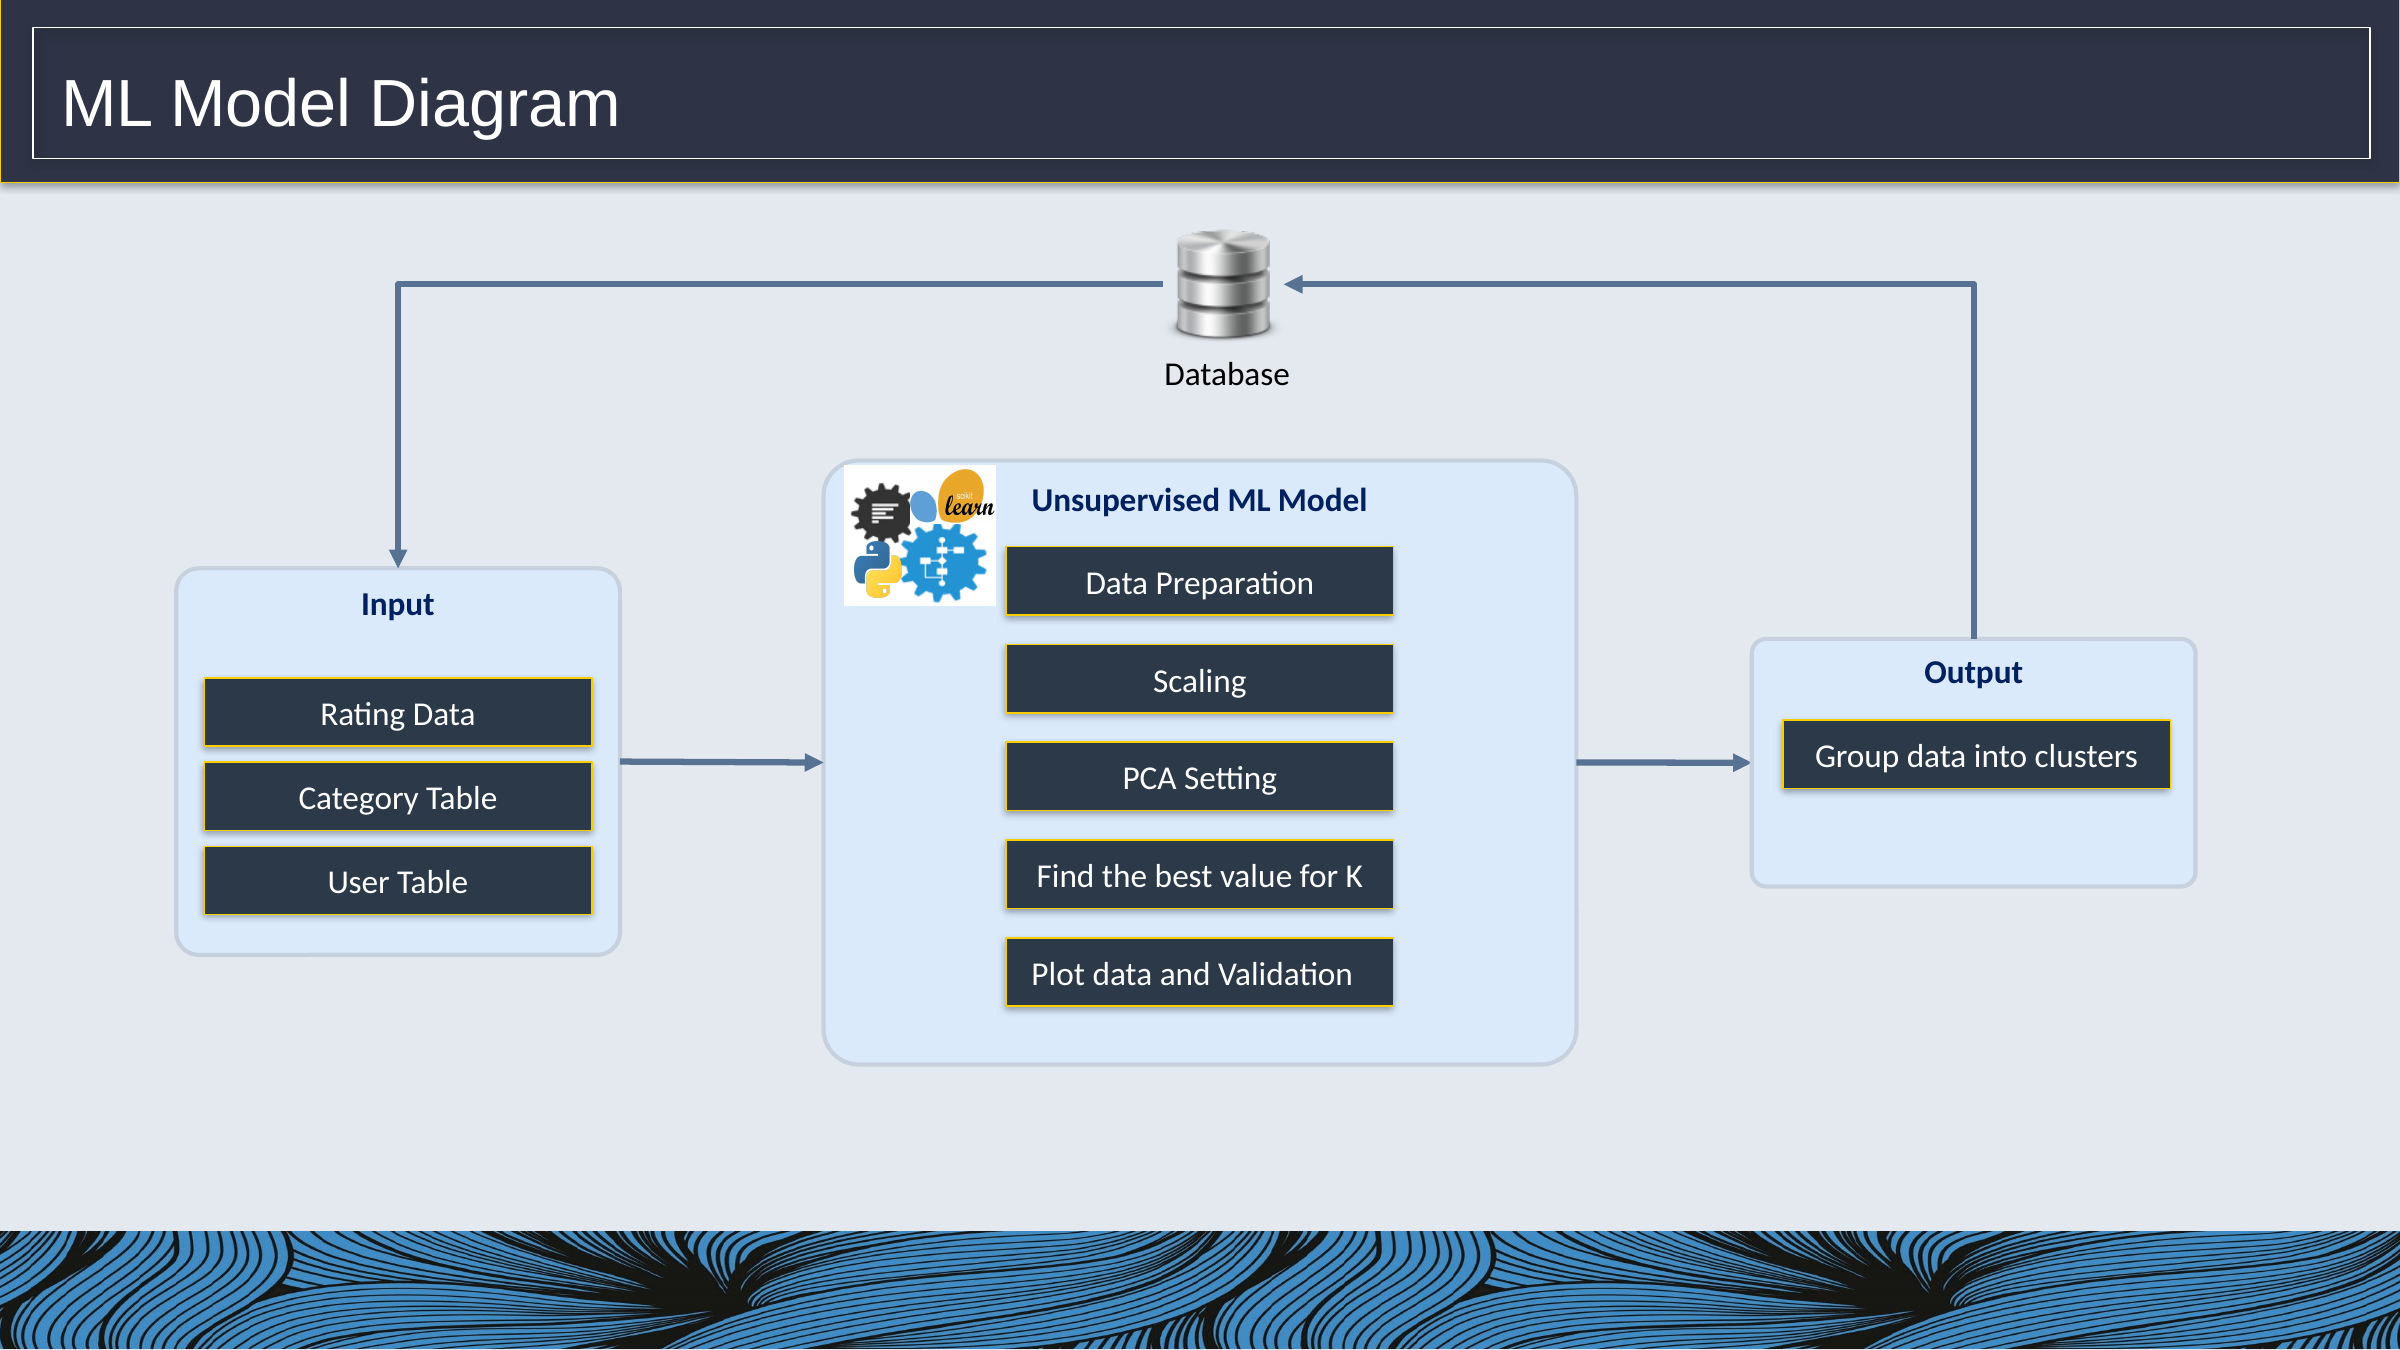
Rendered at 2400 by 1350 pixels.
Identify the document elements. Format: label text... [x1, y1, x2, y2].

text_box Find the best value for K [1005, 839, 1394, 909]
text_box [1451, 116, 1807, 807]
text_box Scaling [1005, 644, 1394, 714]
text_box Output [1749, 636, 2198, 889]
text_box Unsupervised ML Model [821, 458, 1579, 1067]
text_box Data Preparation [1005, 546, 1394, 616]
list ML Model Diagram [37, 31, 2375, 168]
text_box Plot data and Validation [1005, 937, 1394, 1007]
picture [0, 1231, 2400, 1349]
text_box Input [174, 566, 623, 957]
text_box Group data into clusters [1811, 719, 2171, 789]
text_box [844, 577, 996, 606]
text_box Database [1168, 345, 1334, 400]
picture [1162, 223, 1284, 346]
text_box Category Table [204, 761, 593, 831]
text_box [397, 284, 1163, 569]
text_box User Table [204, 846, 593, 915]
text_box Rating Data [204, 677, 593, 747]
text_box PCA Setting [1005, 741, 1394, 811]
